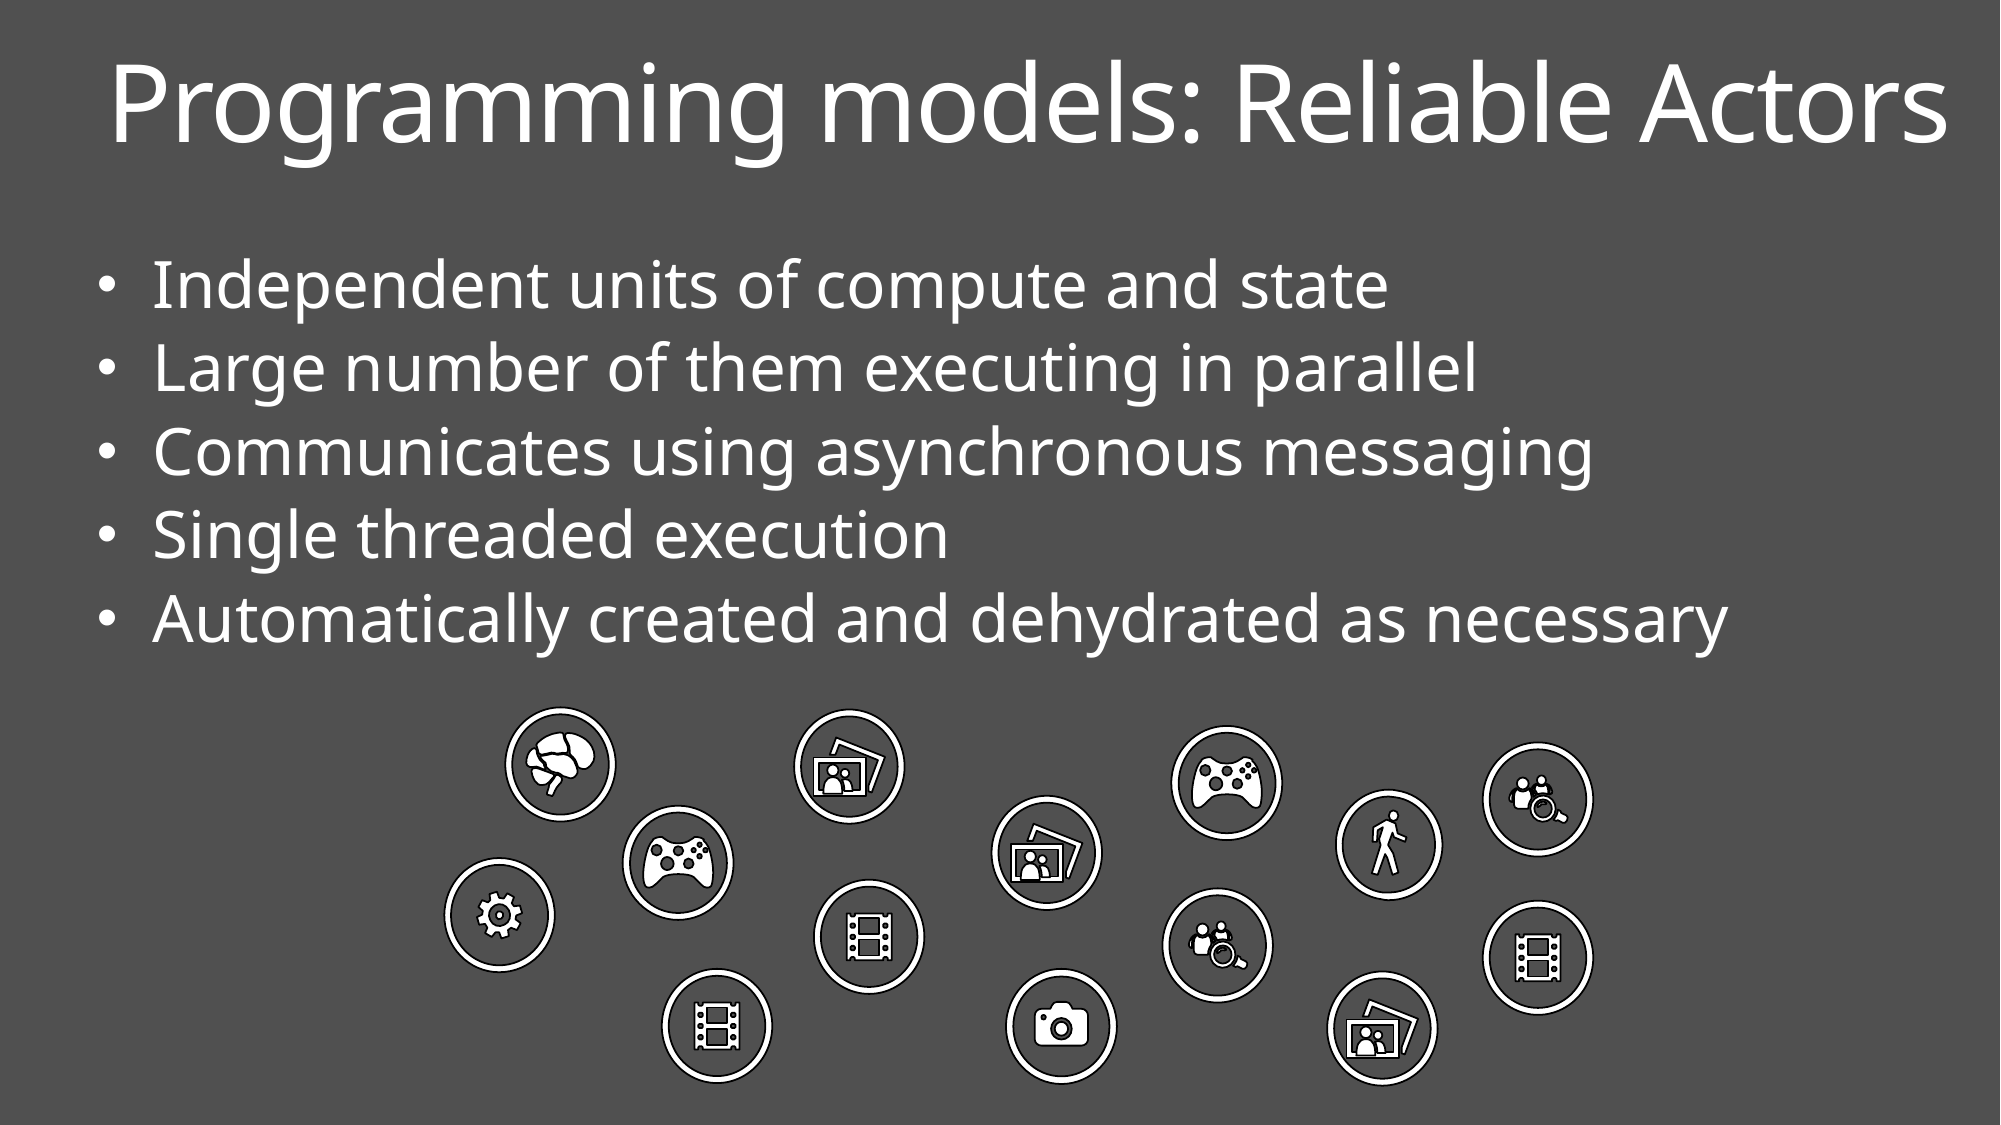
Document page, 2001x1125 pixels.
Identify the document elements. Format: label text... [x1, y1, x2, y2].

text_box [1326, 971, 1438, 1086]
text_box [505, 707, 616, 822]
text_box [621, 804, 735, 921]
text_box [991, 795, 1103, 911]
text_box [661, 968, 773, 1084]
text_box Independent units of compute and state Large number of them executing in parallel Communicates using asynchronous messaging Single threaded execution Automatically created and dehydrated as necessary [67, 228, 1927, 1035]
text_box Programming models: Reliable Actors [92, 41, 1986, 215]
text_box [443, 857, 556, 974]
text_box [1162, 888, 1274, 1003]
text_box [1482, 900, 1594, 1016]
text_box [813, 879, 925, 995]
text_box [1170, 725, 1284, 842]
text_box [1005, 967, 1118, 1085]
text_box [793, 709, 905, 824]
text_box [1335, 788, 1444, 902]
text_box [1482, 742, 1594, 857]
